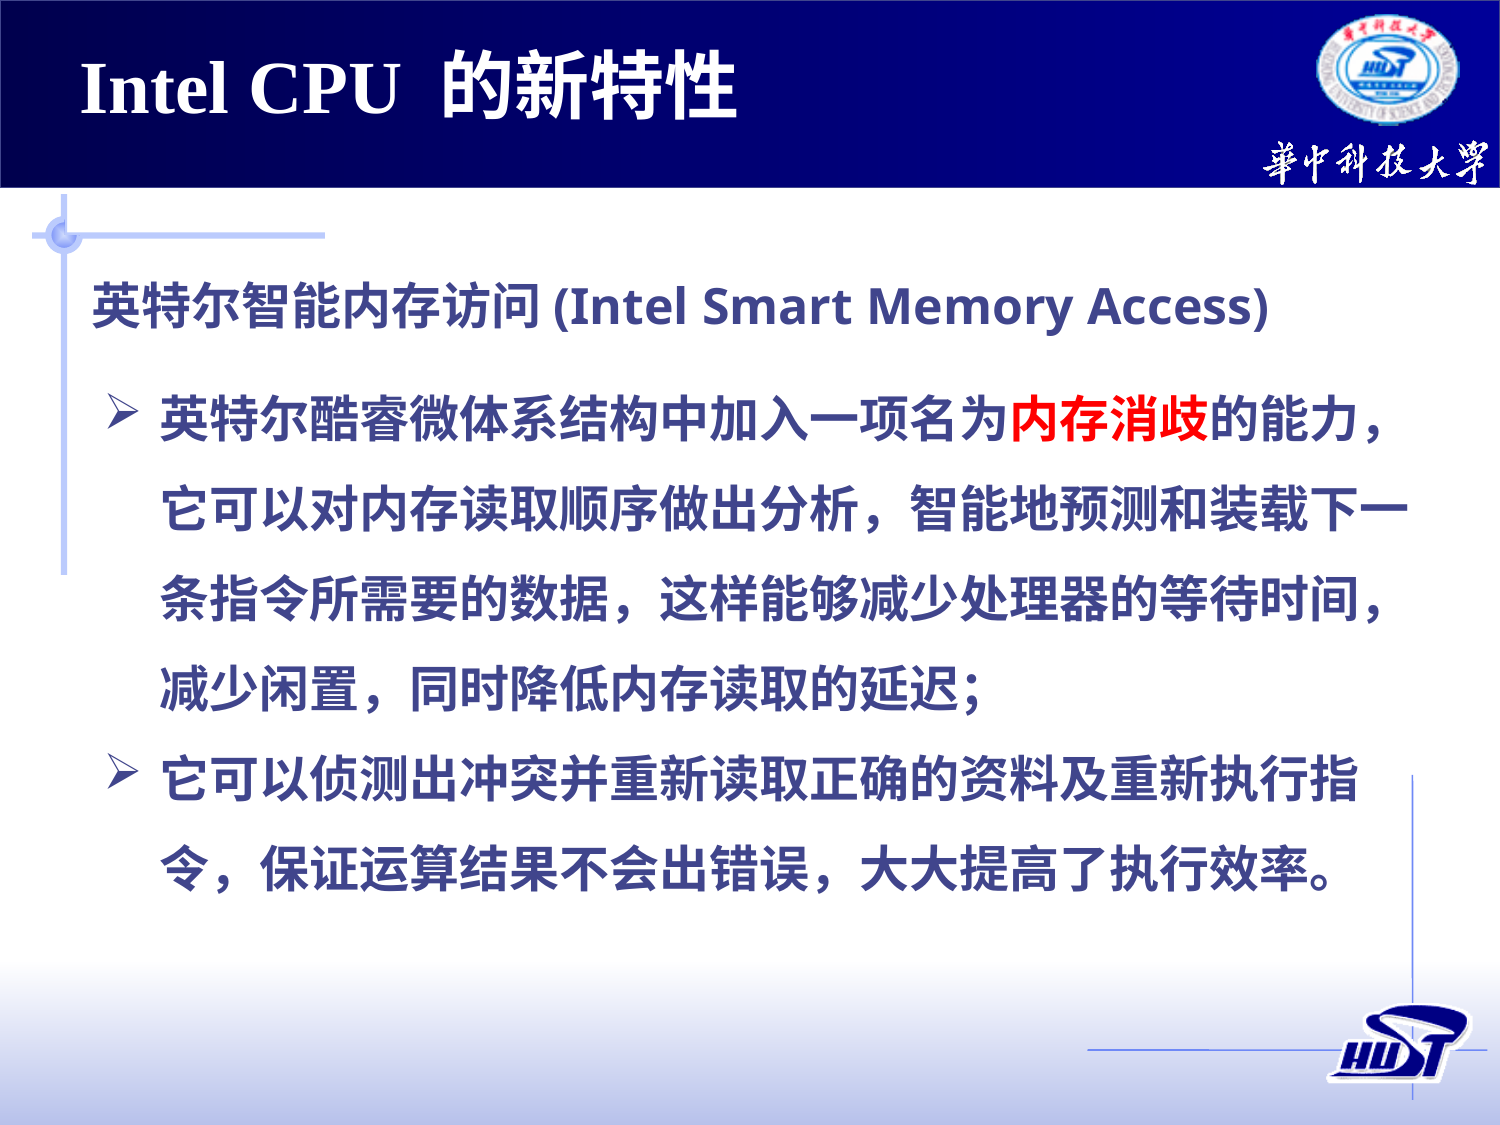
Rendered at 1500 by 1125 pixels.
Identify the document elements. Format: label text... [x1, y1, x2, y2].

picture [1262, 140, 1488, 185]
text_box Intel CPU 的新特性 [64, 30, 1054, 136]
text_box 英特尔酷睿微体系结构中加入一项名为内存消歧的能力，它可以对内存读取顺序做出分析，智能地预测和装载下一条指令所需要的数据，这样能够减少处理器的等待时间，减少闲置，同时降低内存读取的延迟； 它可以侦测出冲突并重新读取正确的资料及重新执行指令，保证运算结果不会出错误，大大提高了执行效率。 [88, 349, 1436, 905]
text_box 英特尔智能内存访问(Intel Smart Memory Access) [76, 267, 1424, 342]
picture [1316, 14, 1460, 126]
